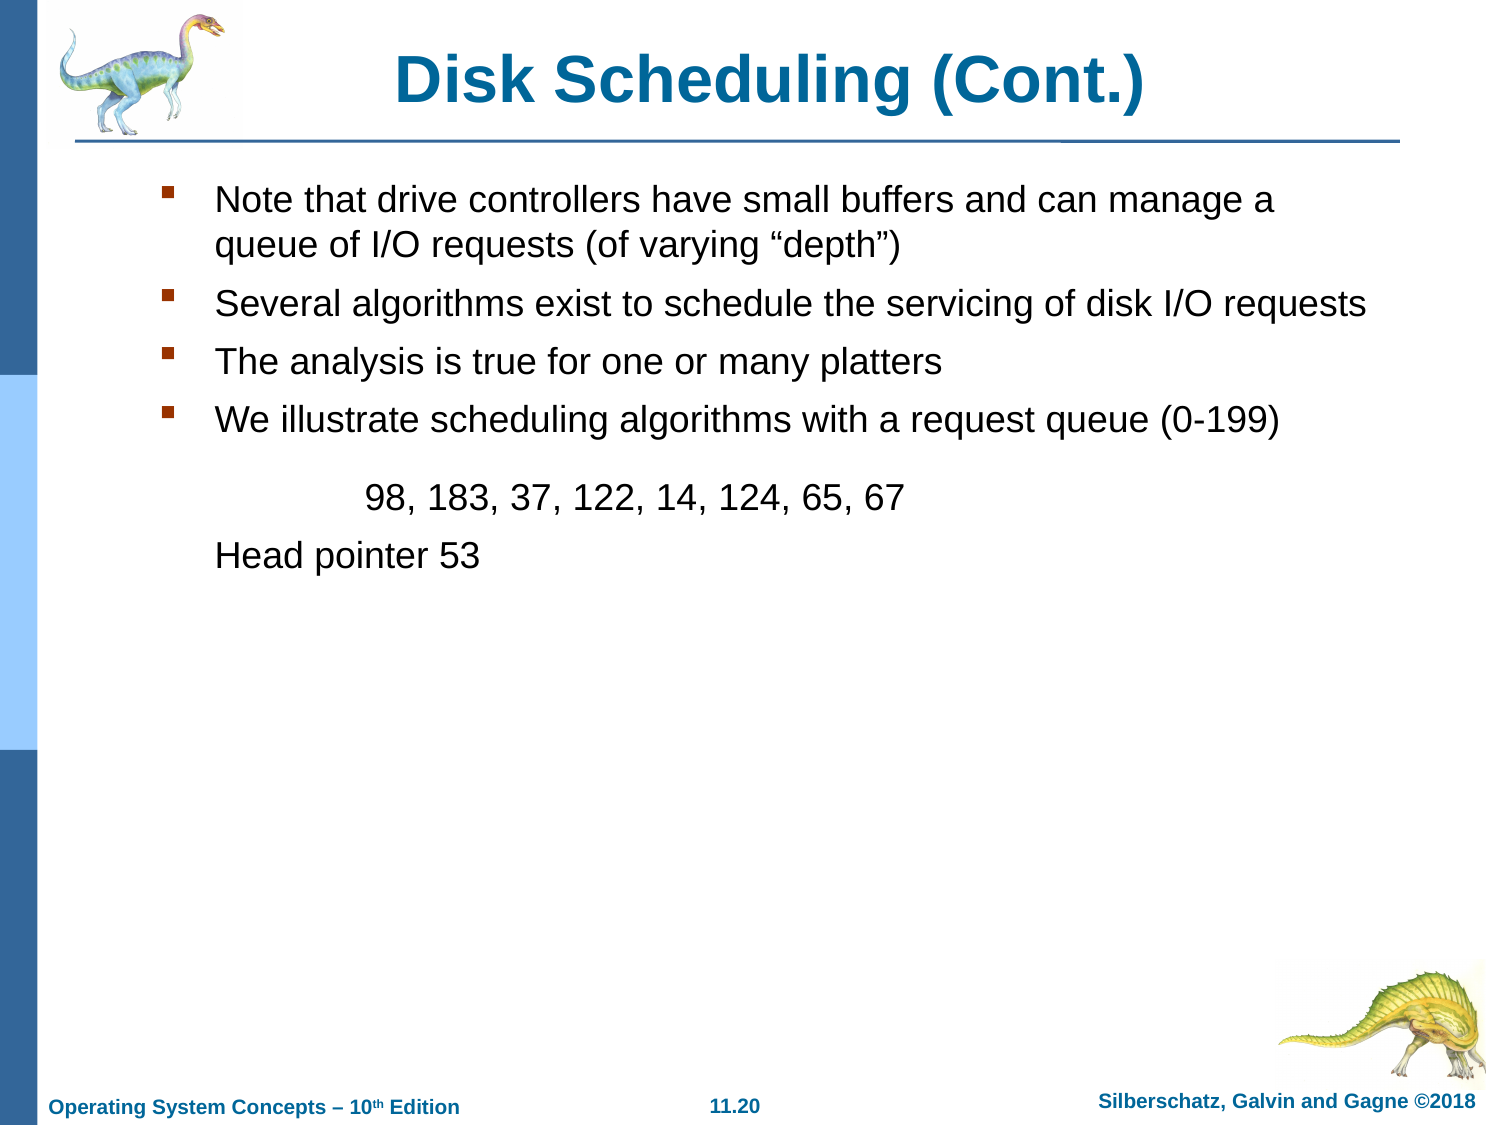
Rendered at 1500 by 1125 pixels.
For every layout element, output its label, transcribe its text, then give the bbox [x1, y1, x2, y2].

picture [46, 0, 243, 149]
picture [1275, 959, 1486, 1090]
list Note that drive controllers have small buffers and can manage a queue of I/O requests (of varying “depth”) Several algorithms exist to schedule the servicing of disk I/O requests The analysis is true for one or many platters We illustrate scheduling algorithms with a request queue (0-199) 98, 183, 37, 122, 14, 124, 65, 67 Head pointer 53 [143, 167, 1392, 953]
title Disk Scheduling (Cont.) [116, 28, 1425, 124]
